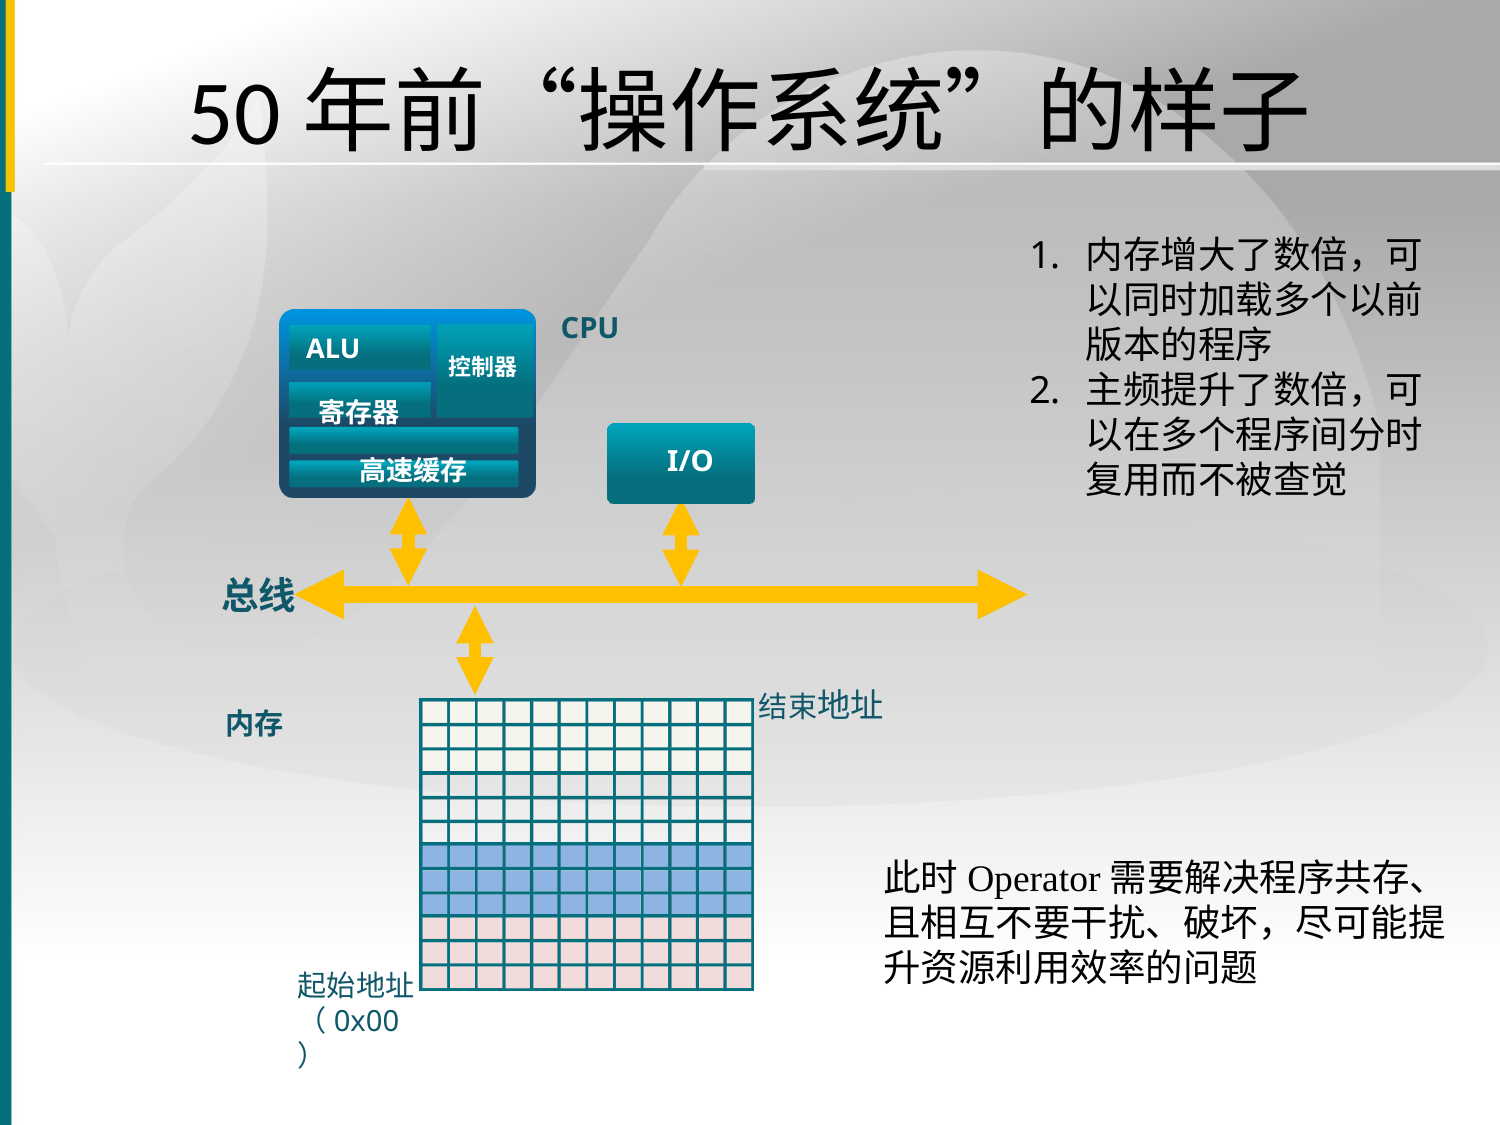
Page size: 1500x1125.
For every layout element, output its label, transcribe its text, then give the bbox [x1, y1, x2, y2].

text_box 起始地址（0x00） [282, 959, 439, 1080]
title 50年前“操作系统”的样子 [75, 45, 1425, 233]
text_box 总线 [206, 564, 349, 625]
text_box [607, 423, 755, 504]
text_box CPU [545, 302, 635, 352]
text_box 内存增大了数倍，可以同时加载多个以前版本的程序 主频提升了数倍，可以在多个程序间分时复用而不被查觉 [1014, 224, 1443, 509]
text_box 结束地址 [744, 677, 912, 732]
picture [0, 0, 1500, 1125]
text_box 内存 [210, 698, 299, 748]
text_box 此时Operator需要解决程序共存、且相互不要干扰、破坏，尽可能提升资源利用效率的问题 [868, 846, 1471, 997]
